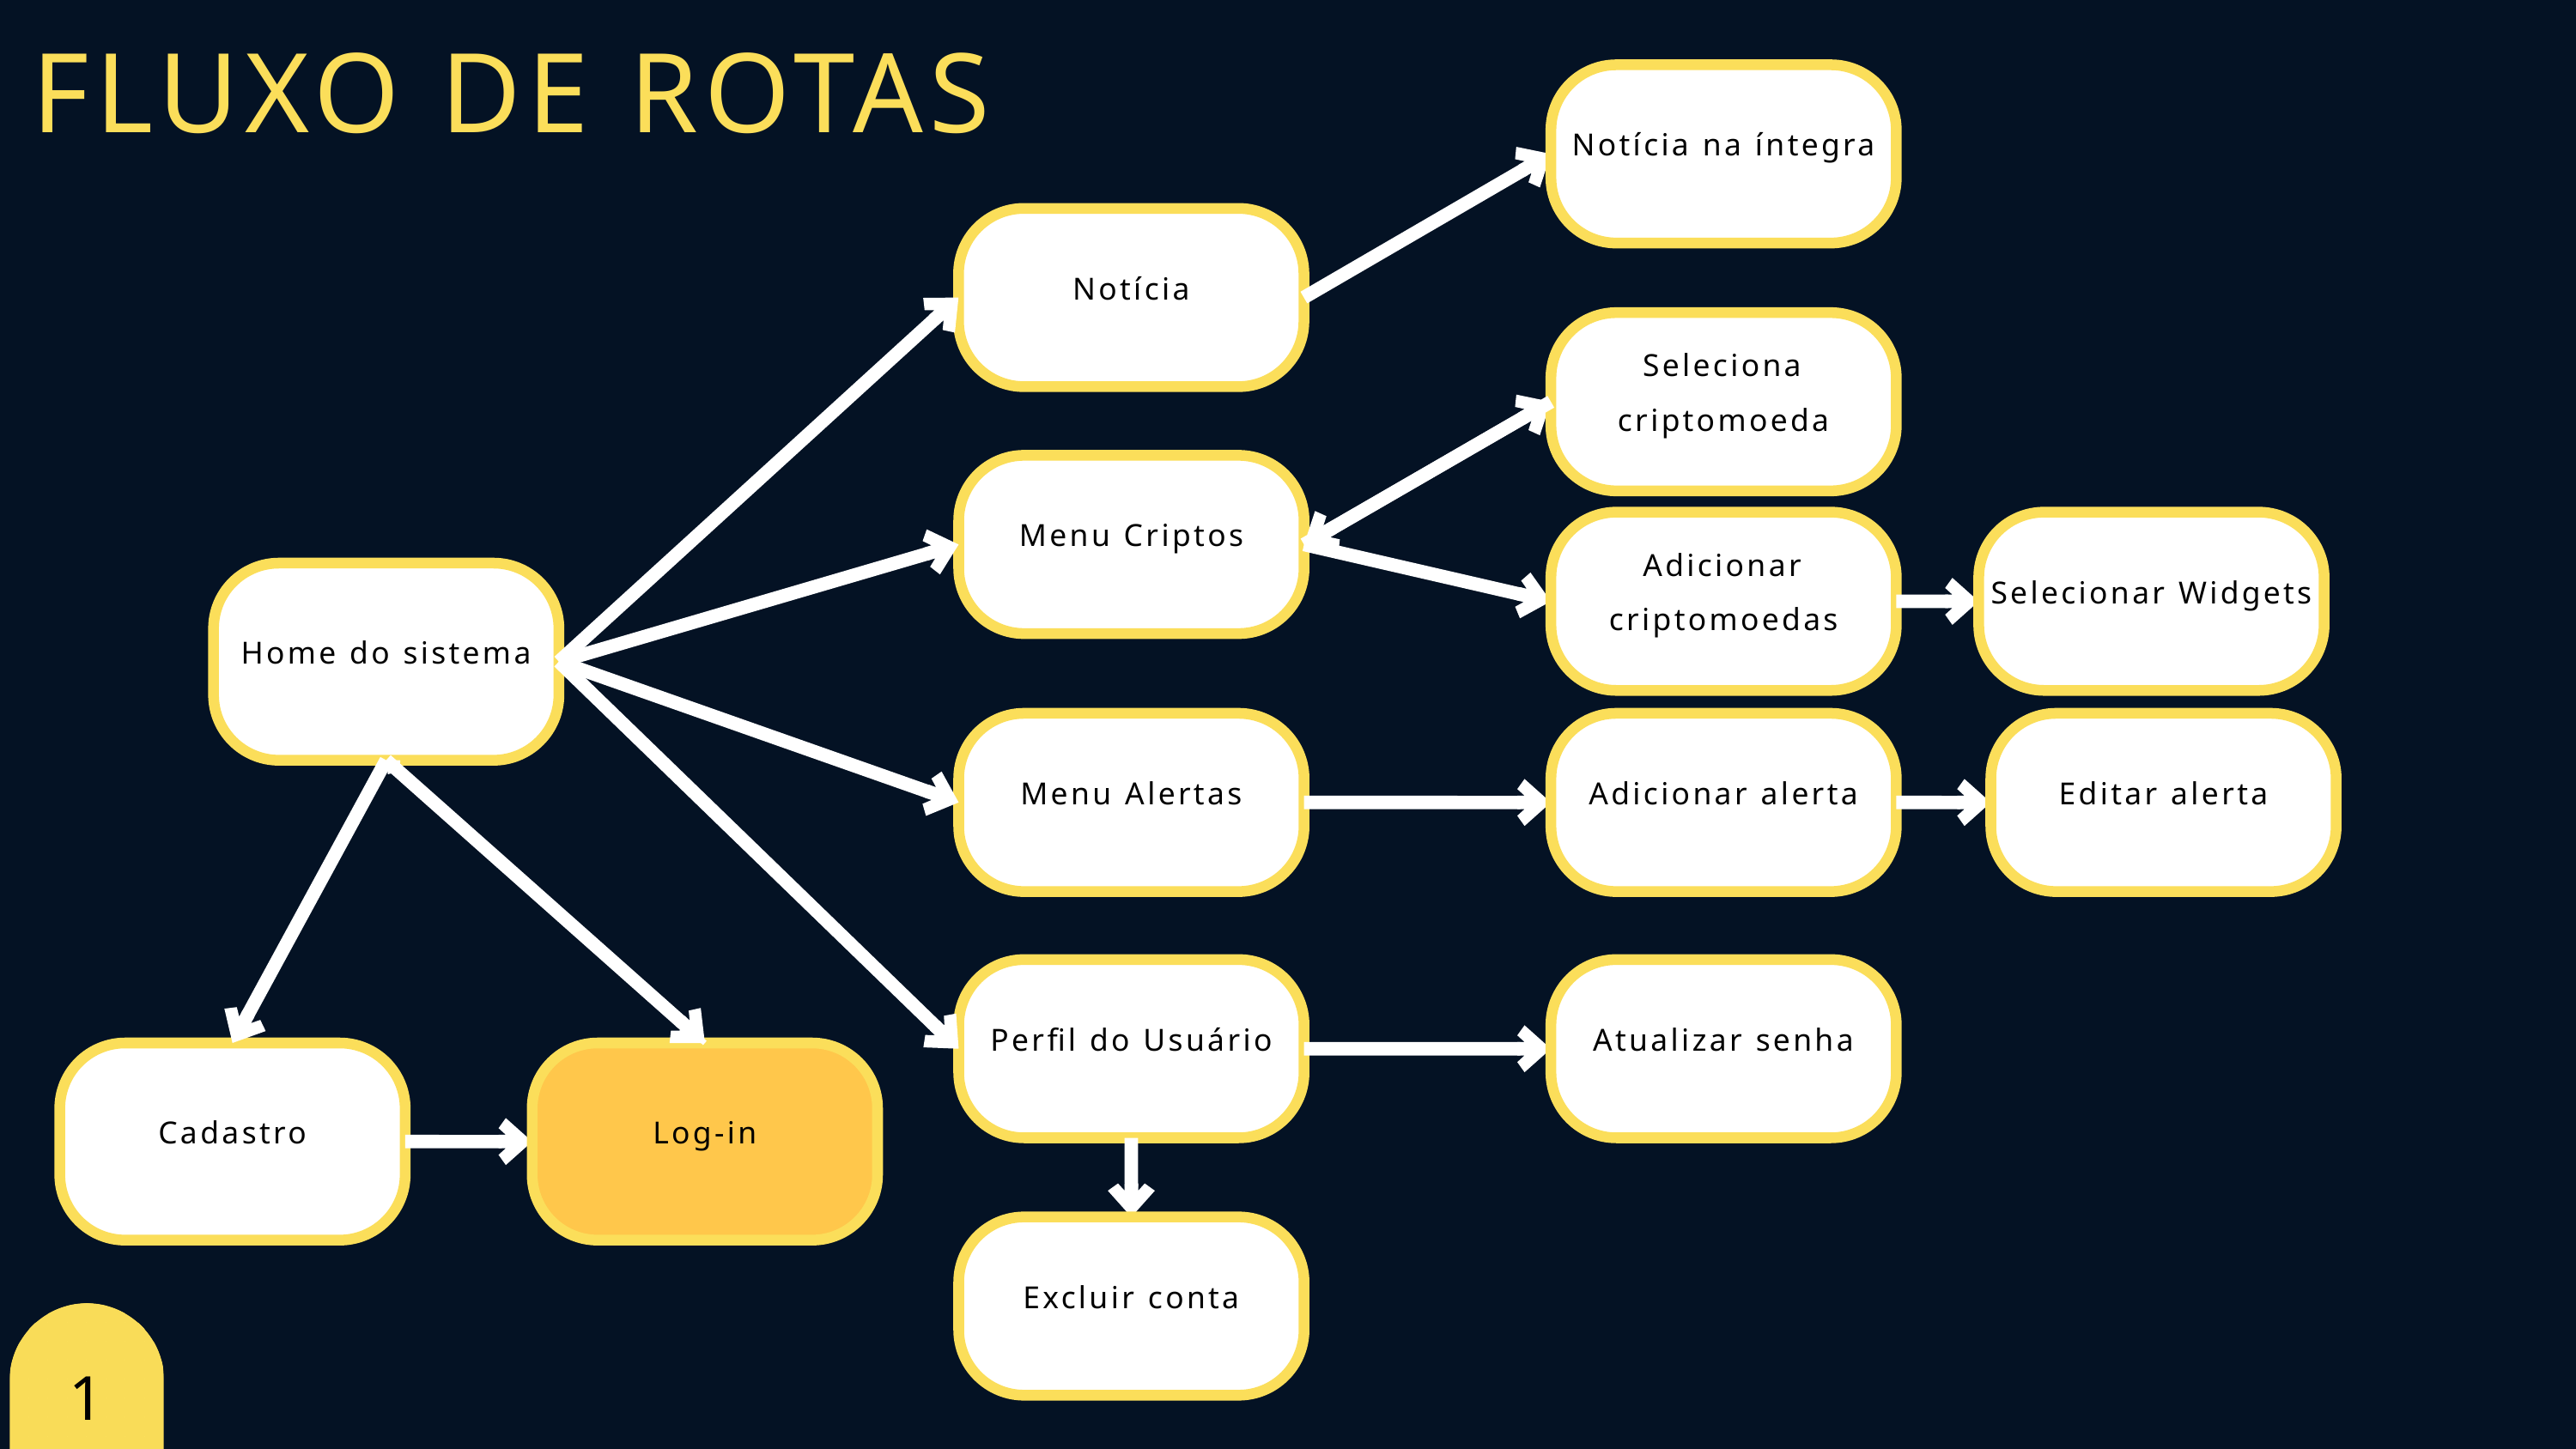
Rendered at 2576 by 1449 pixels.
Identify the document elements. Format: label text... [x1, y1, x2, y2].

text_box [958, 208, 1304, 387]
text_box 15 [671, 1037, 701, 1040]
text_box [958, 455, 1304, 634]
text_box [958, 712, 1304, 892]
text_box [1550, 312, 1897, 492]
text_box 16 [53, 1347, 121, 1449]
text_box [532, 1042, 878, 1240]
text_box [1550, 64, 1897, 244]
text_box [1550, 712, 1897, 892]
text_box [958, 959, 1304, 1138]
text_box [9, 1303, 164, 1449]
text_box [1550, 959, 1897, 1138]
text_box FLUXO DE ROTAS [32, 22, 1224, 155]
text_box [1978, 512, 2324, 691]
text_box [1990, 712, 2336, 892]
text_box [958, 1216, 1304, 1396]
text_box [59, 1042, 406, 1240]
text_box 15 [235, 1037, 246, 1040]
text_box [213, 562, 560, 761]
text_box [1550, 512, 1897, 691]
